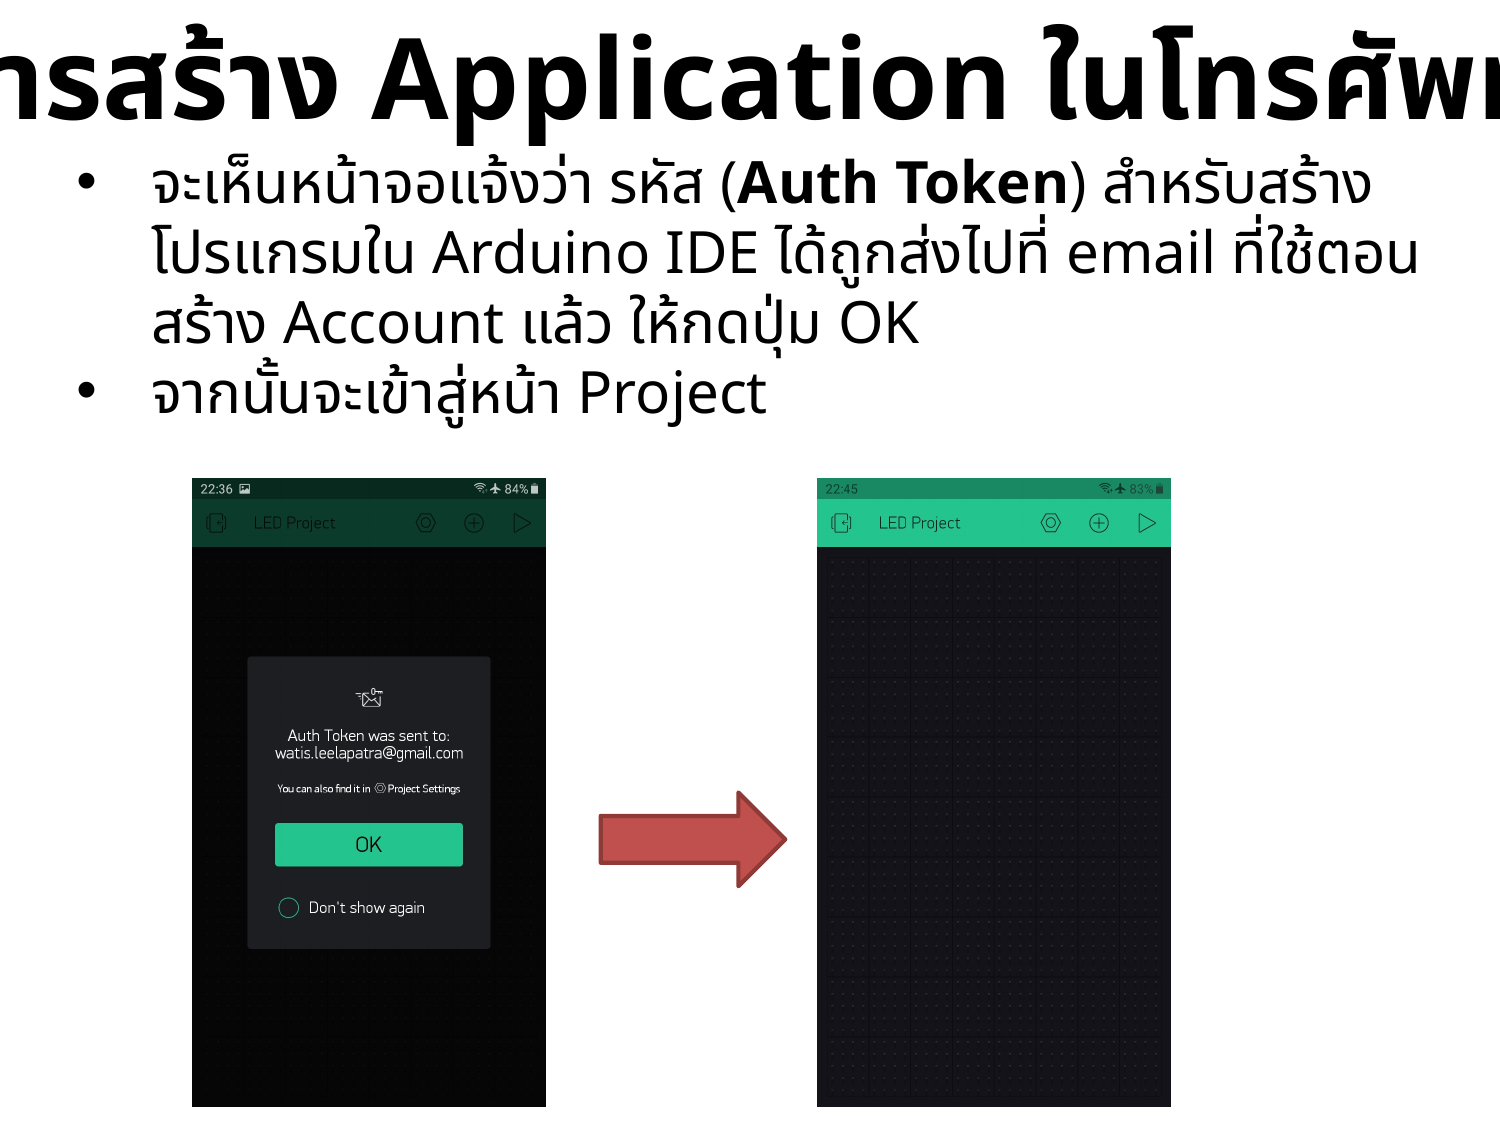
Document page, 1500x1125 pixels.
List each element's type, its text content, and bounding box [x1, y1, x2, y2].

text_box [598, 790, 788, 889]
picture [192, 478, 546, 1107]
text_box จะเห็นหน้าจอแจ้งว่า รหัส (Auth Token) สำหรับสร้างโปรแกรมใน Arduino IDE ได้ถูกส่งไปที่ email ที่ใช้ตอนสร้าง Account แล้ว ให้กดปุ่ม OK จากนั้นจะเข้าสู่หน้า Project [61, 137, 1478, 433]
picture [816, 478, 1171, 1107]
text_box การสร้าง Application ในโทรศัพท์ [0, 0, 1500, 150]
